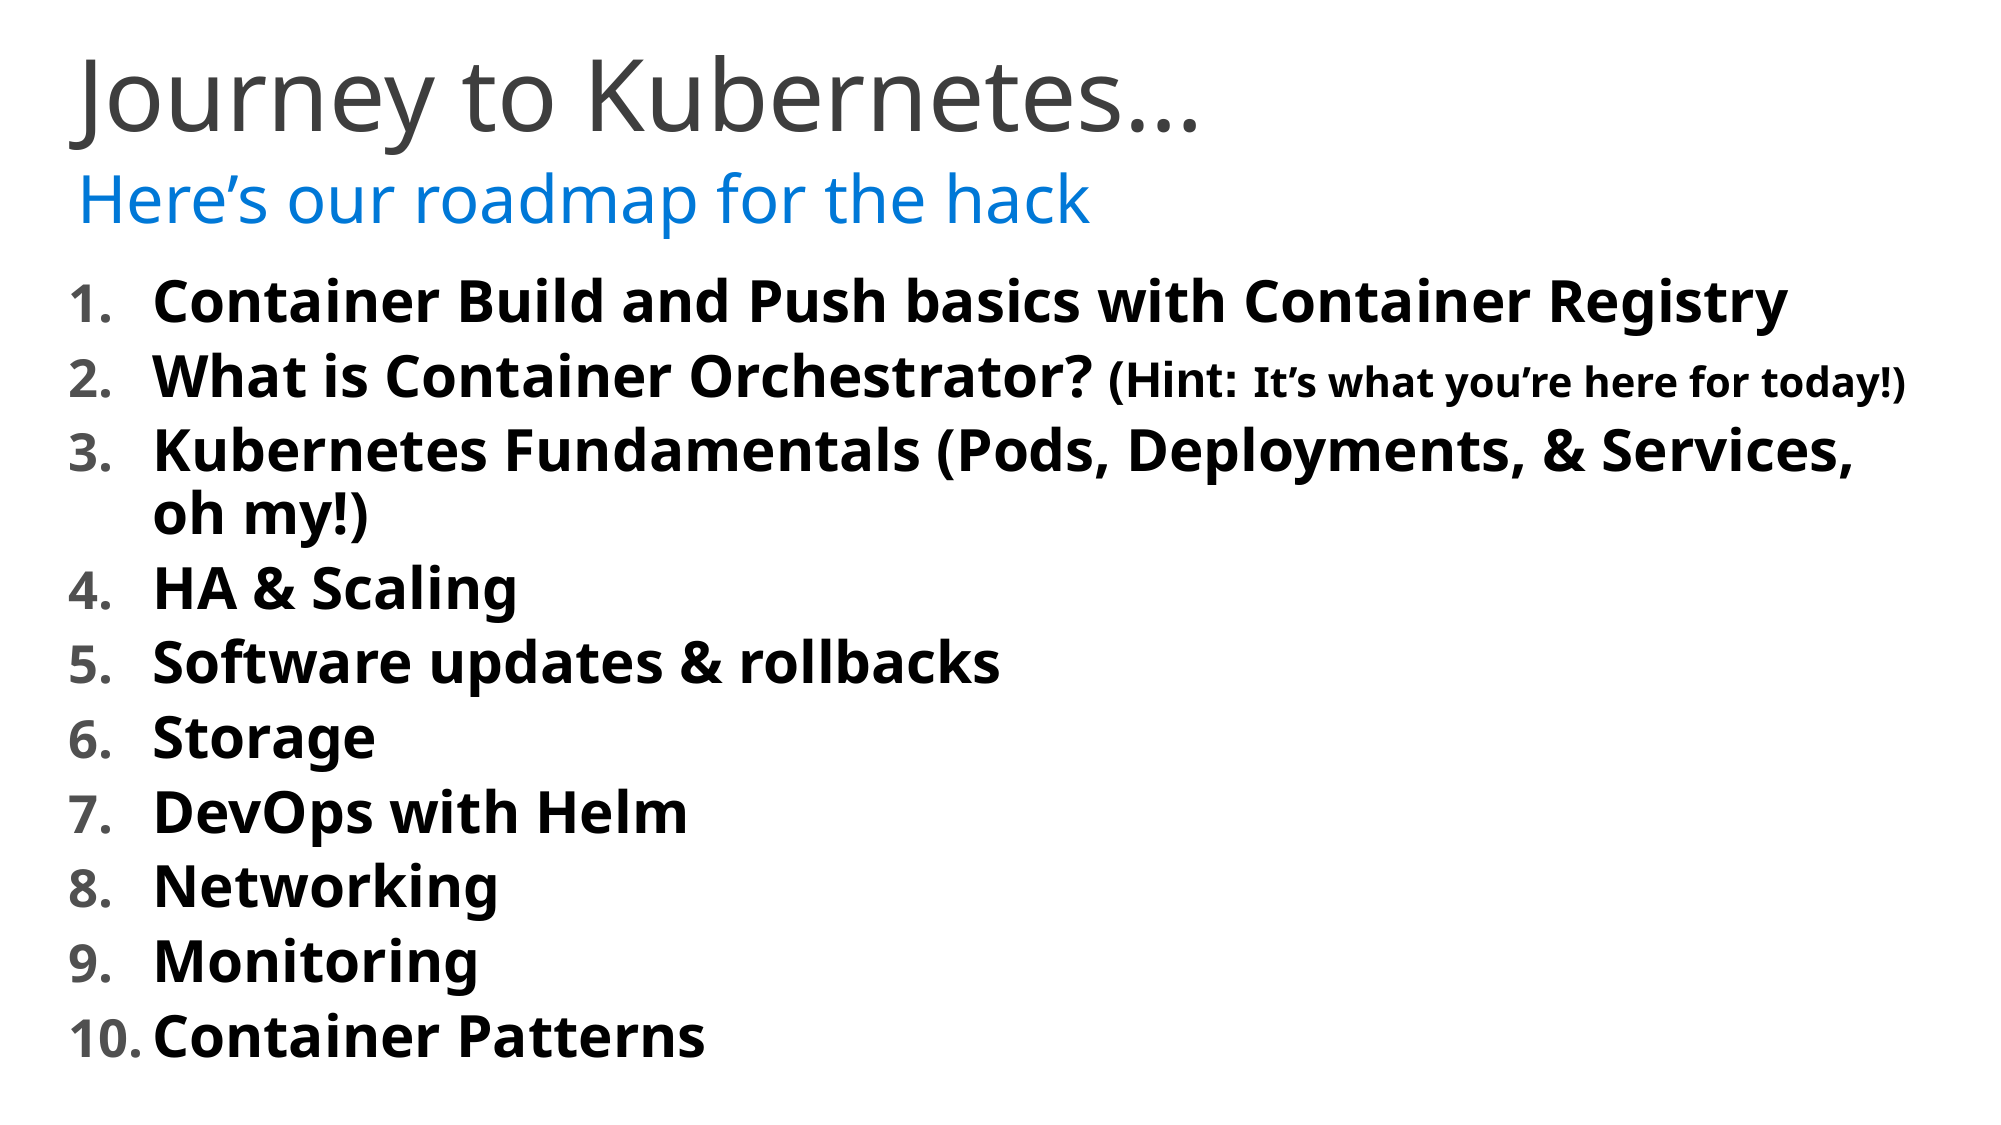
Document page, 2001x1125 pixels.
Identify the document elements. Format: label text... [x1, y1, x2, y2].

list Container Build and Push basics with Container Registry What is Container Orchestrator? (Hint: It’s what you’re here for today!) Kubernetes Fundamentals (Pods, Deployments, & Services, oh my!) HA & Scaling Software updates & rollbacks Storage DevOps with Helm Networking Monitoring Container Patterns [44, 257, 1956, 1051]
text_box Journey to Kubernetes… Here’s our roadmap for the hack [77, 45, 1616, 239]
